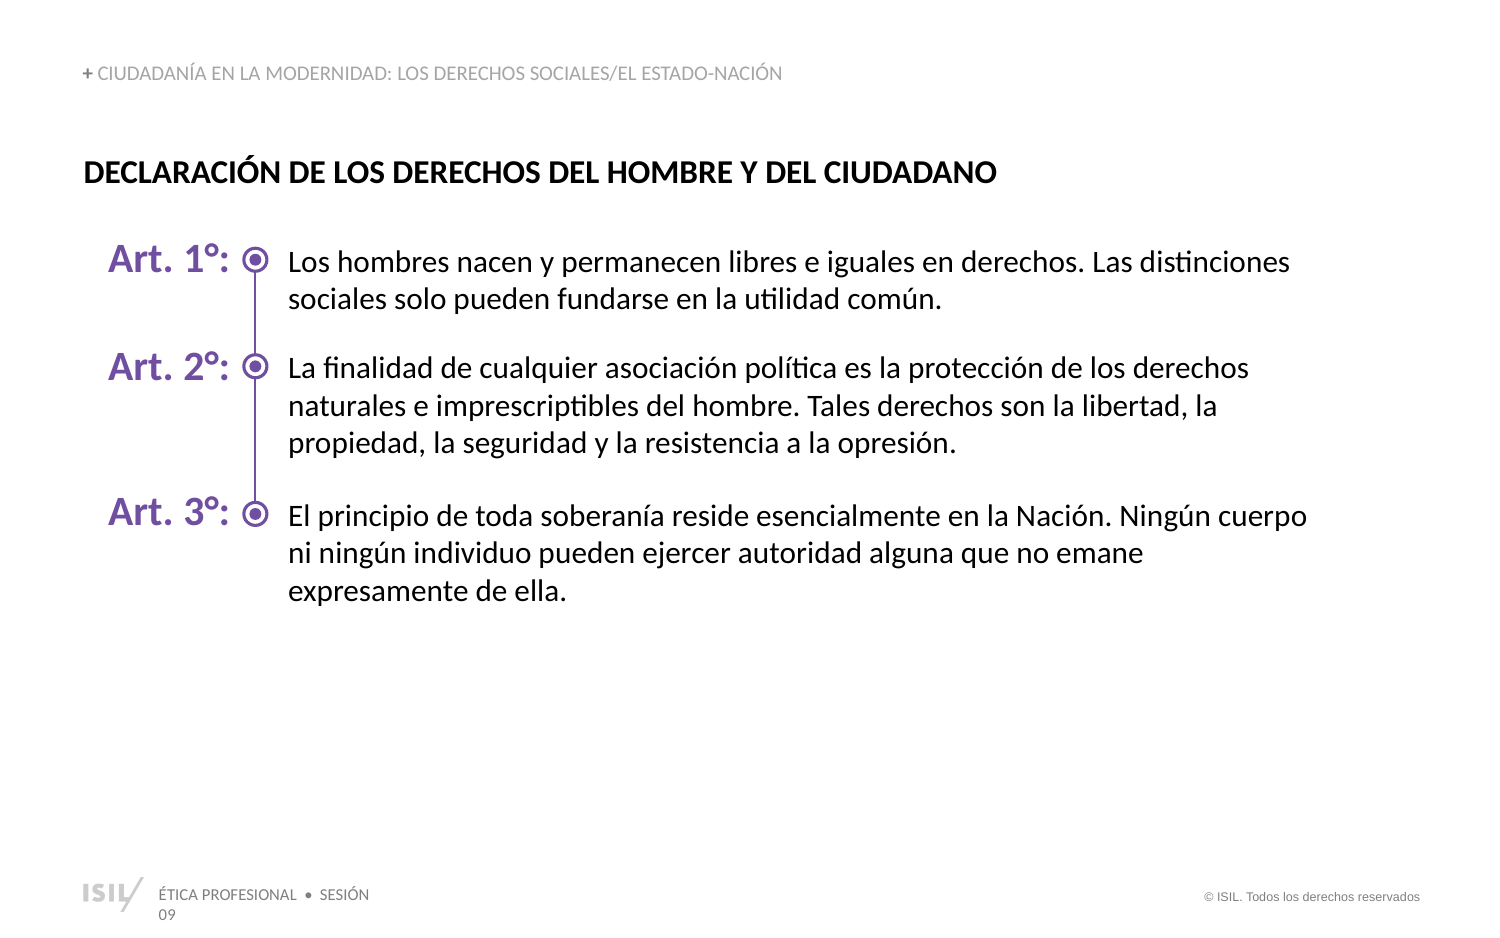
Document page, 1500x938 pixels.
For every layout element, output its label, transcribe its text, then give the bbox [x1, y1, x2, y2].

text_box Art. 1°: [106, 231, 232, 282]
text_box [243, 354, 268, 378]
text_box Los hombres nacen y permanecen libres e iguales en derechos. Las distinciones sociales solo pueden fundarse en la utilidad común. [288, 240, 1328, 316]
text_box El principio de toda soberanía reside esencialmente en la Nación. Ningún cuerpo ni ningún individuo pueden ejercer autoridad alguna que no emane expresamente de ella. [288, 495, 1328, 608]
text_box DECLARACIÓN DE LOS DERECHOS DEL HOMBRE Y DEL CIUDADANO [83, 150, 1066, 191]
text_box Art. 3°: [106, 483, 232, 534]
text_box + CIUDADANÍA EN LA MODERNIDAD: LOS DERECHOS SOCIALES/EL ESTADO-NACIÓN [82, 62, 868, 85]
text_box Art. 2°: [106, 338, 232, 389]
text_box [243, 502, 268, 526]
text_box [243, 247, 268, 272]
text_box La finalidad de cualquier asociación política es la protección de los derechos naturales e imprescriptibles del hombre. Tales derechos son la libertad, la propiedad, la seguridad y la resistencia a la opresión. [288, 347, 1328, 460]
